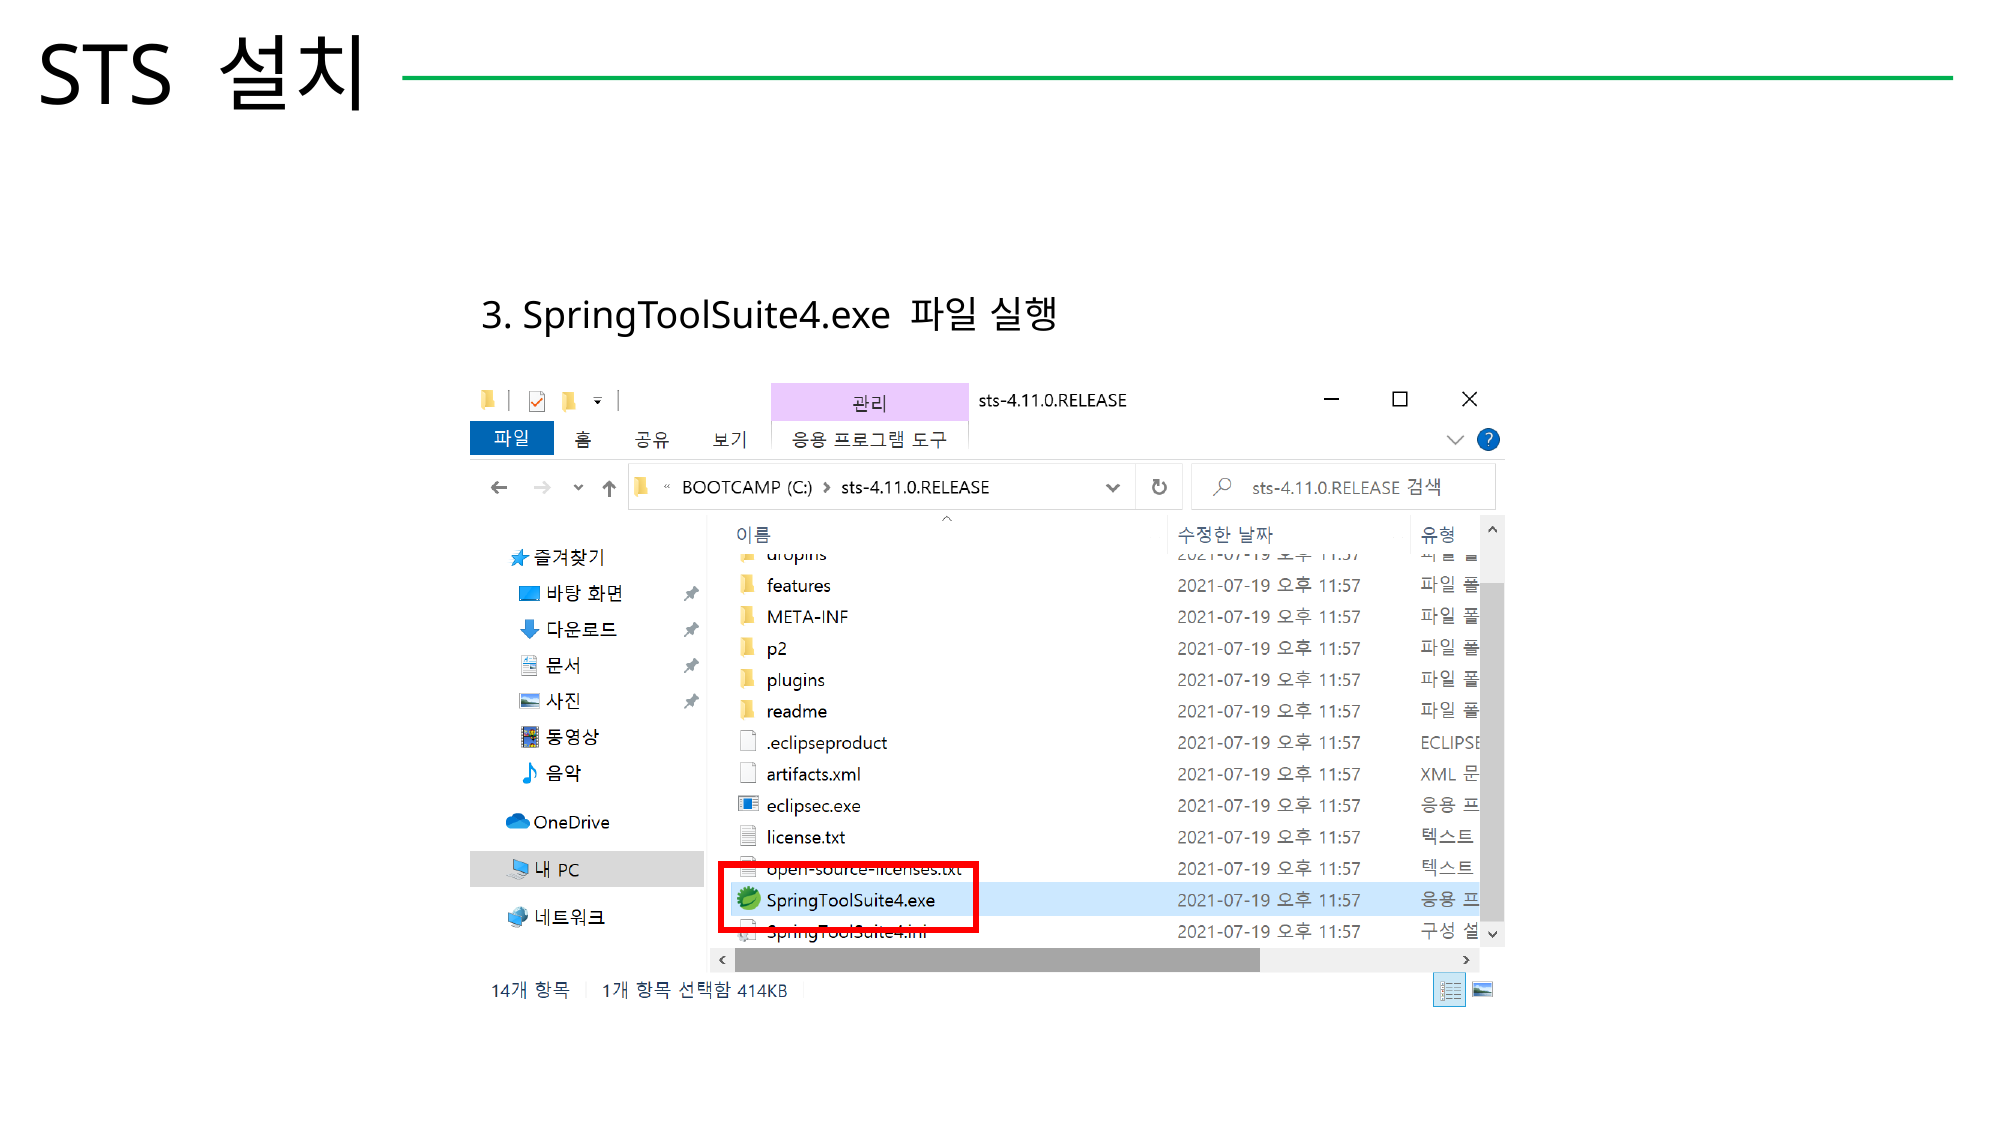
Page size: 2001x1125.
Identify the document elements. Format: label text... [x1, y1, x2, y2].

text_box 3. SpringToolSuite4.exe 파일 실행 [466, 283, 1074, 344]
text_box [22, 21, 1954, 135]
picture [468, 377, 1506, 1009]
